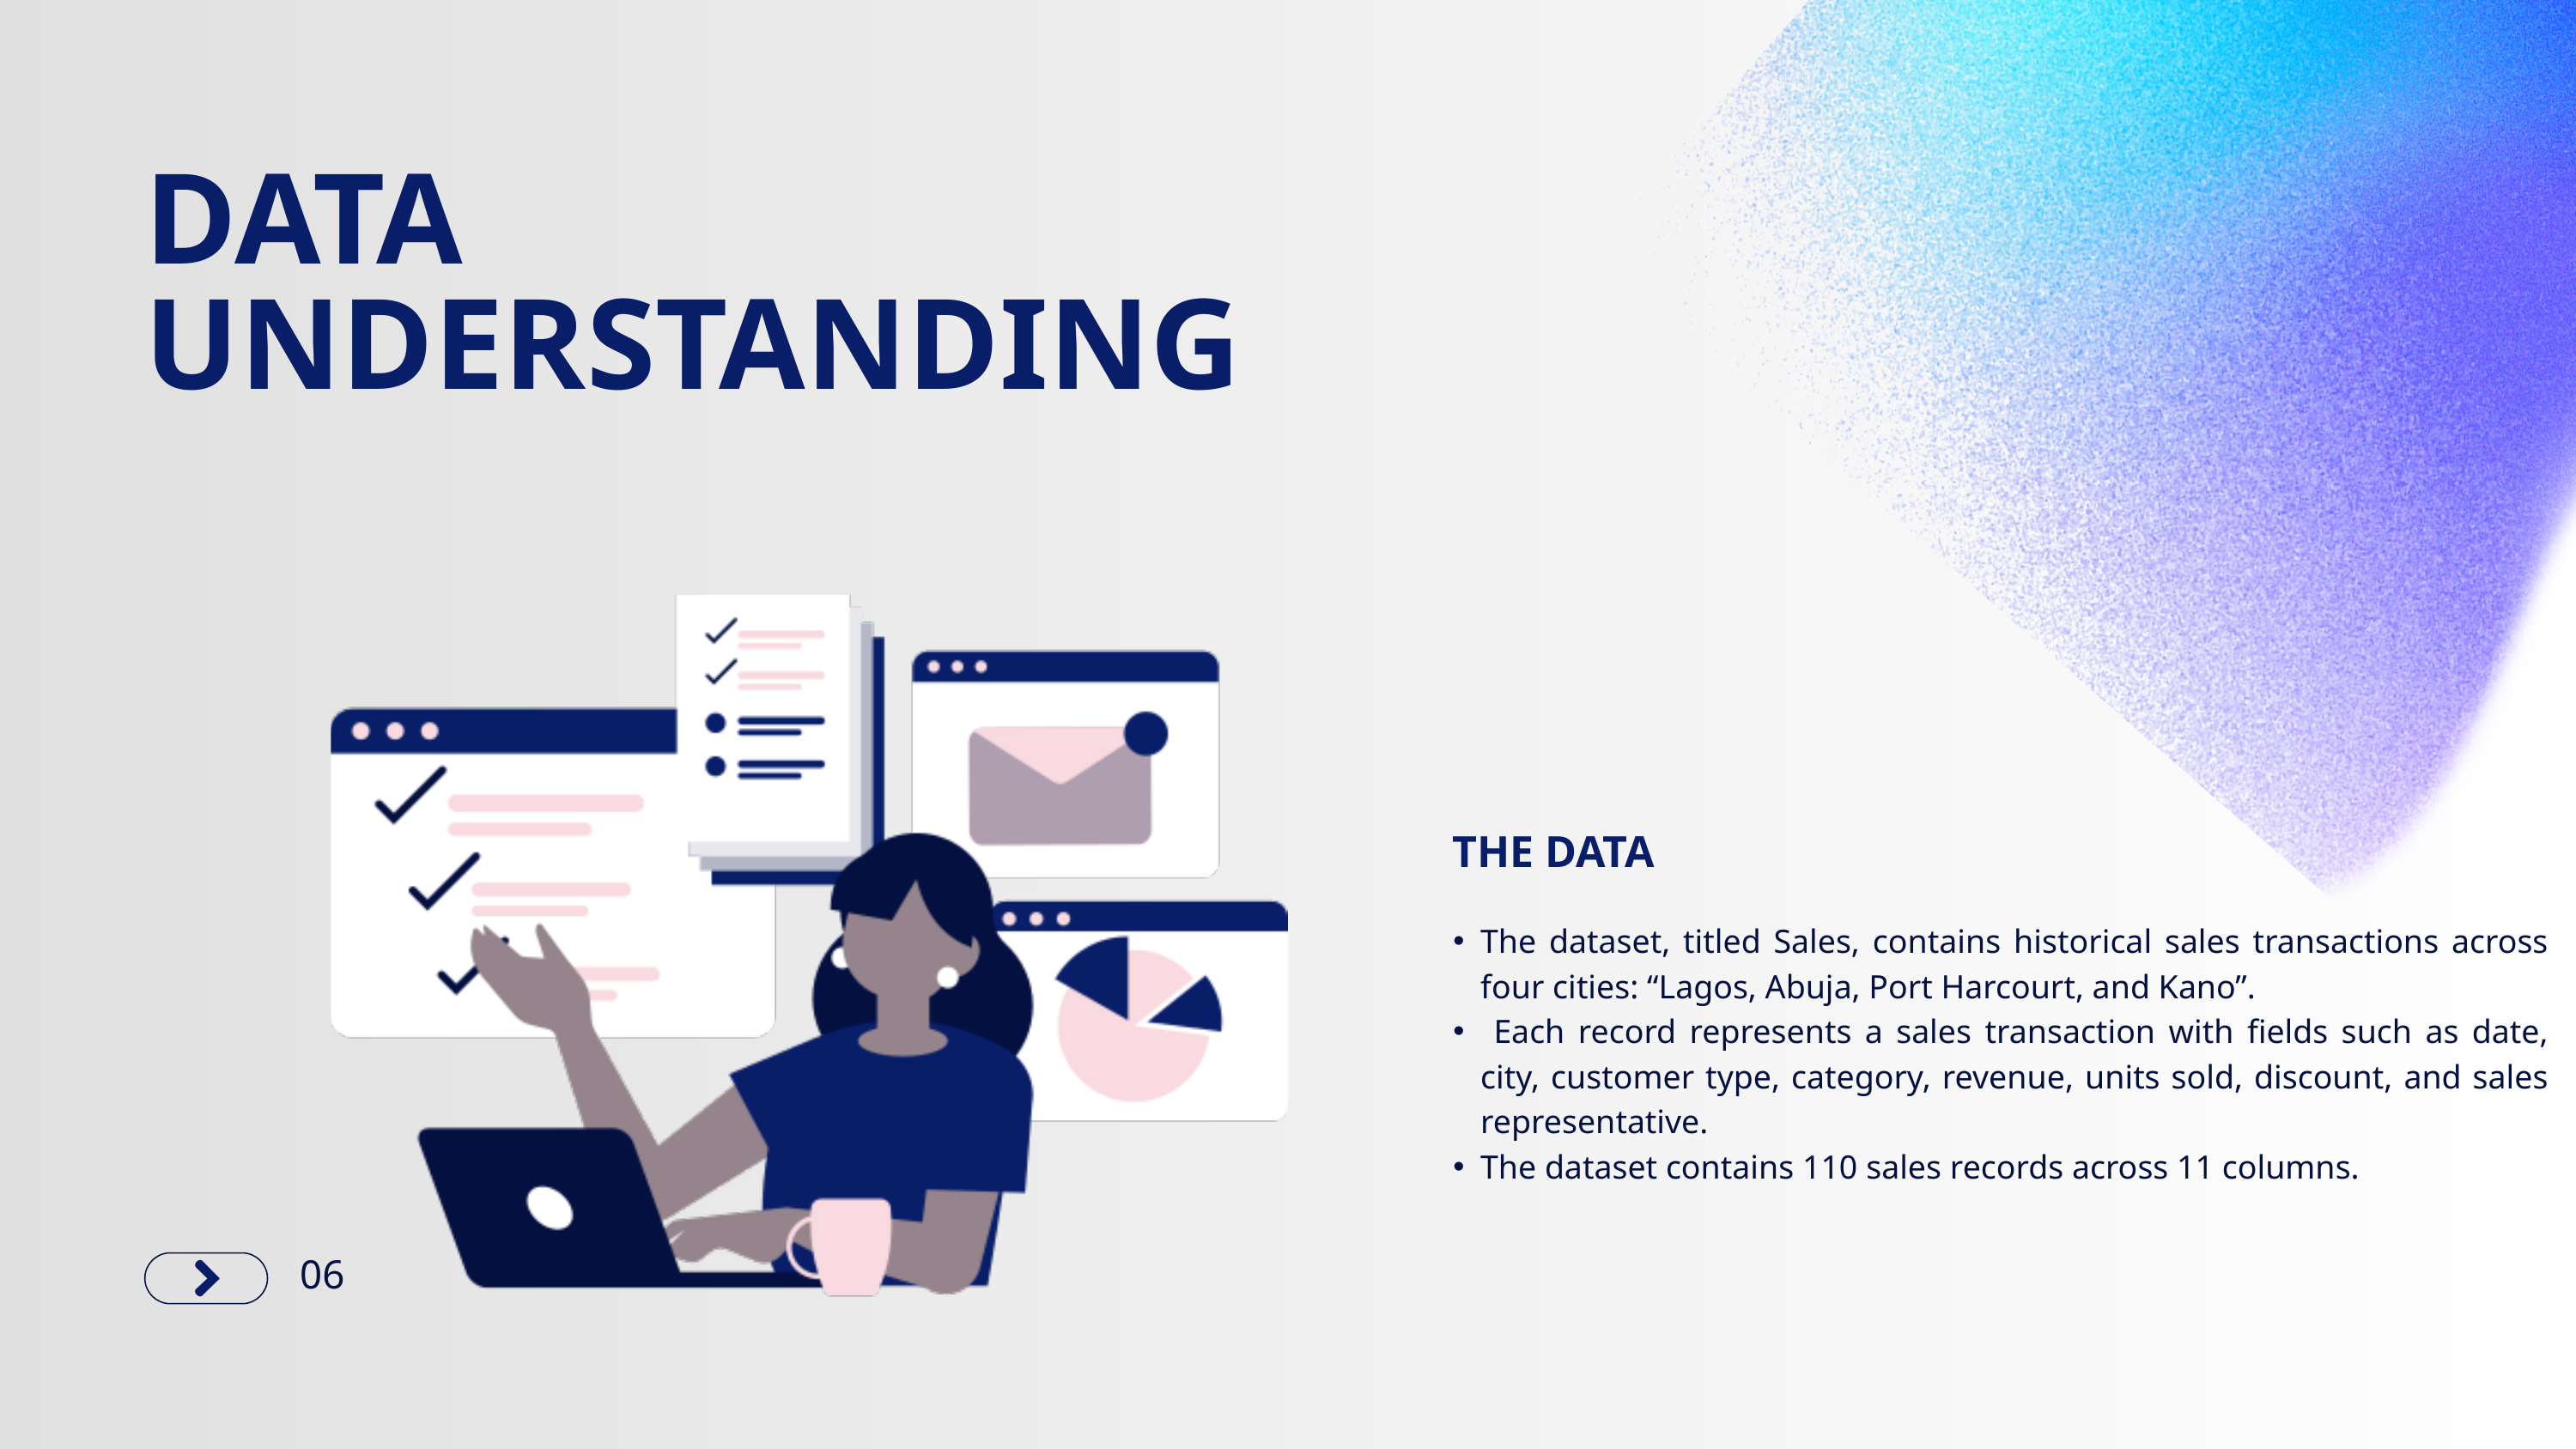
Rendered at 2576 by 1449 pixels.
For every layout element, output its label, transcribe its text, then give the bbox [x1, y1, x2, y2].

text_box [1589, 0, 2576, 948]
text_box [331, 595, 1288, 1299]
text_box The dataset, titled Sales, contains historical sales transactions across four cities: “Lagos, Abuja, Port Harcourt, and Kano”. Each record represents a sales transaction with fields such as date, city, customer type, category, revenue, units sold, discount, and sales representative. The dataset contains 110 sales records across 11 columns. [1425, 914, 2549, 1230]
text_box THE DATA [1452, 832, 2054, 876]
text_box 06 [283, 1267, 345, 1297]
text_box DATA UNDERSTANDING [144, 163, 1268, 415]
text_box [144, 1252, 268, 1304]
